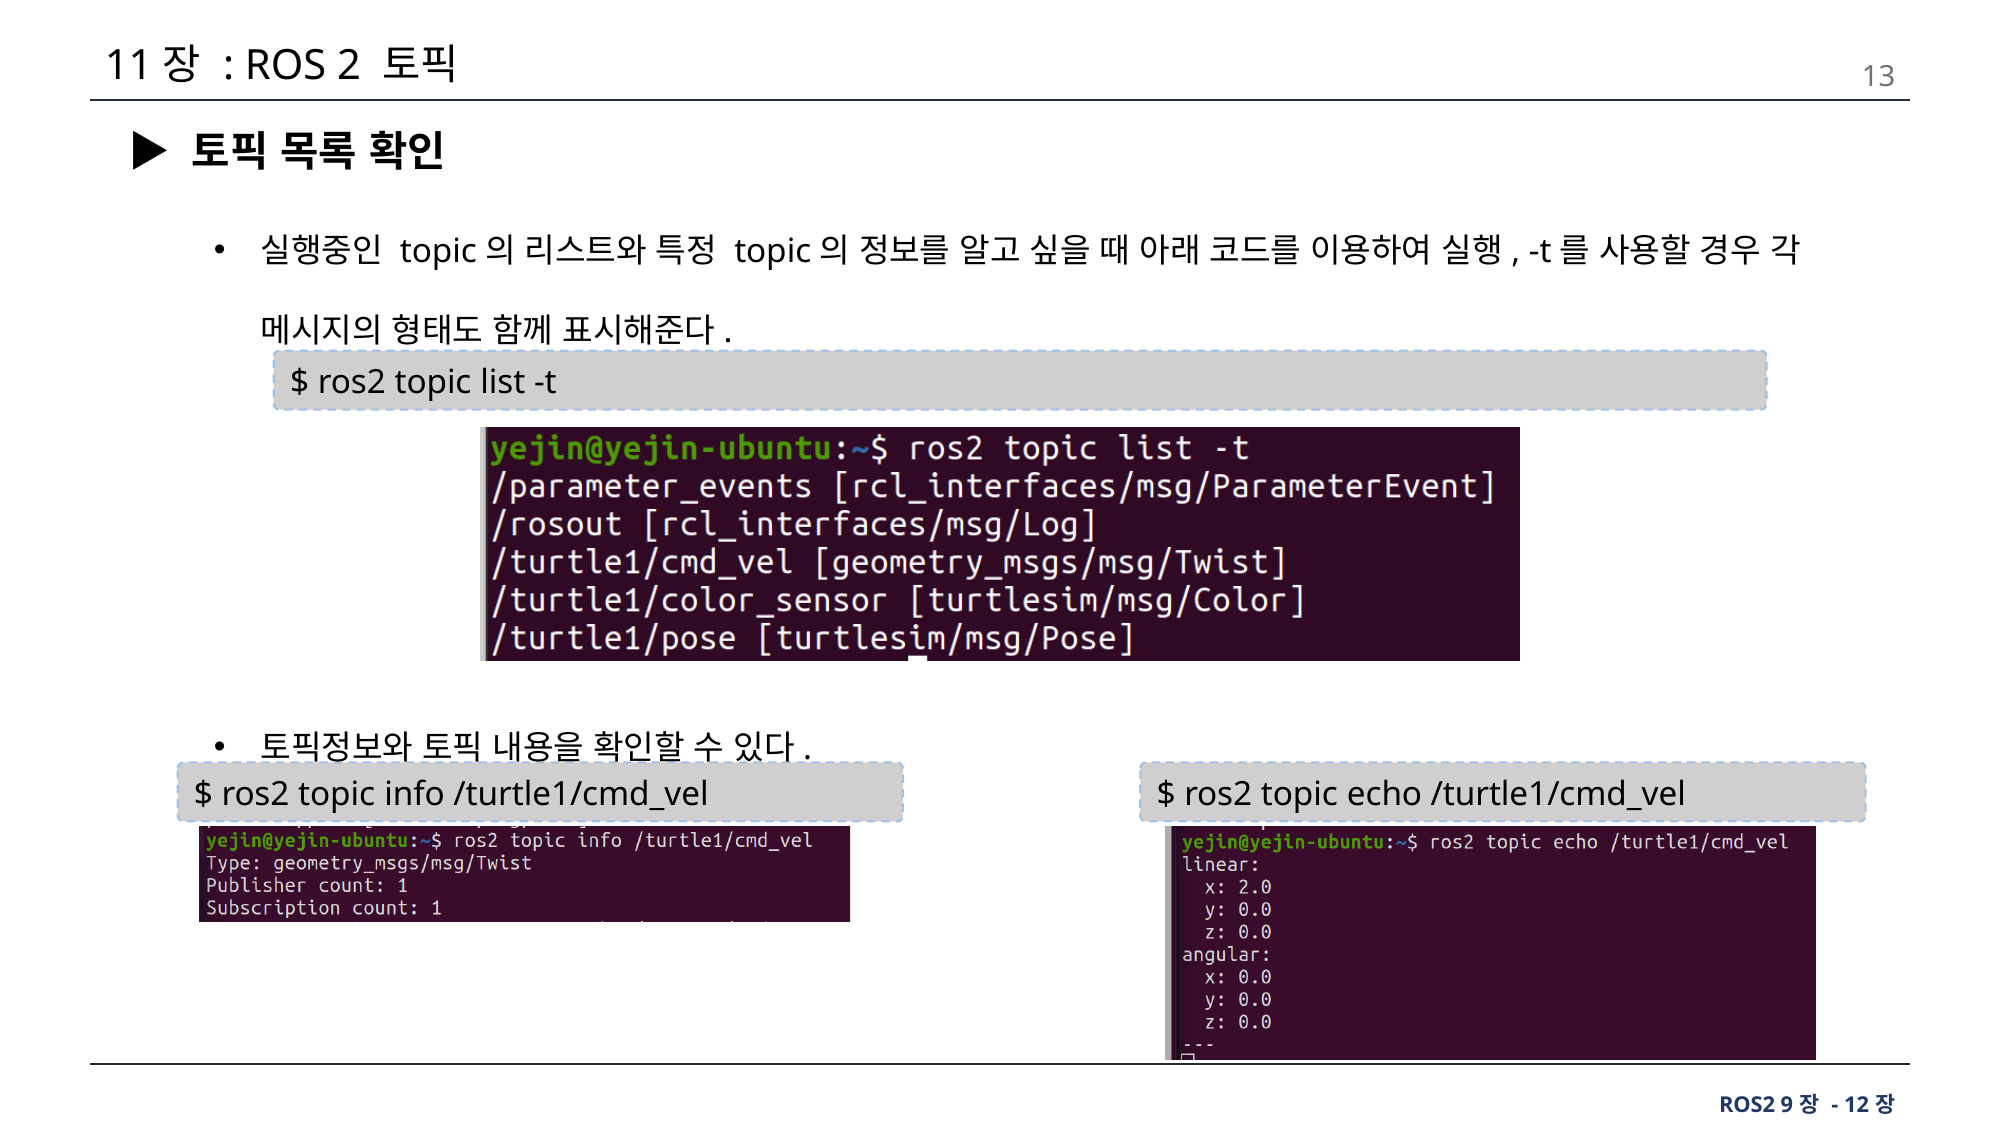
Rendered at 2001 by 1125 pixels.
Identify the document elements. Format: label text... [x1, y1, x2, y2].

text_box $ ros2 topic info /turtle1/cmd_vel [176, 761, 904, 823]
text_box 실행중인 topic의 리스트와 특정 topic의 정보를 알고 싶을 때 아래 코드를 이용하여 실행, -t를 사용할 경우 각 메시지의 형태도 함께 표시해준다. [199, 181, 1933, 357]
text_box ▶ 토픽 목록 확인 [101, 117, 462, 182]
text_box $ ros2 topic list -t [272, 349, 1768, 411]
picture [480, 427, 1520, 661]
title 11장 : ROS 2 토픽 [89, 32, 1911, 100]
text_box $ ros2 topic echo /turtle1/cmd_vel [1139, 774, 1867, 823]
text_box 토픽정보와 토픽 내용을 확인할 수 있다. [199, 678, 1933, 774]
picture [199, 826, 851, 922]
picture [1165, 826, 1816, 1060]
